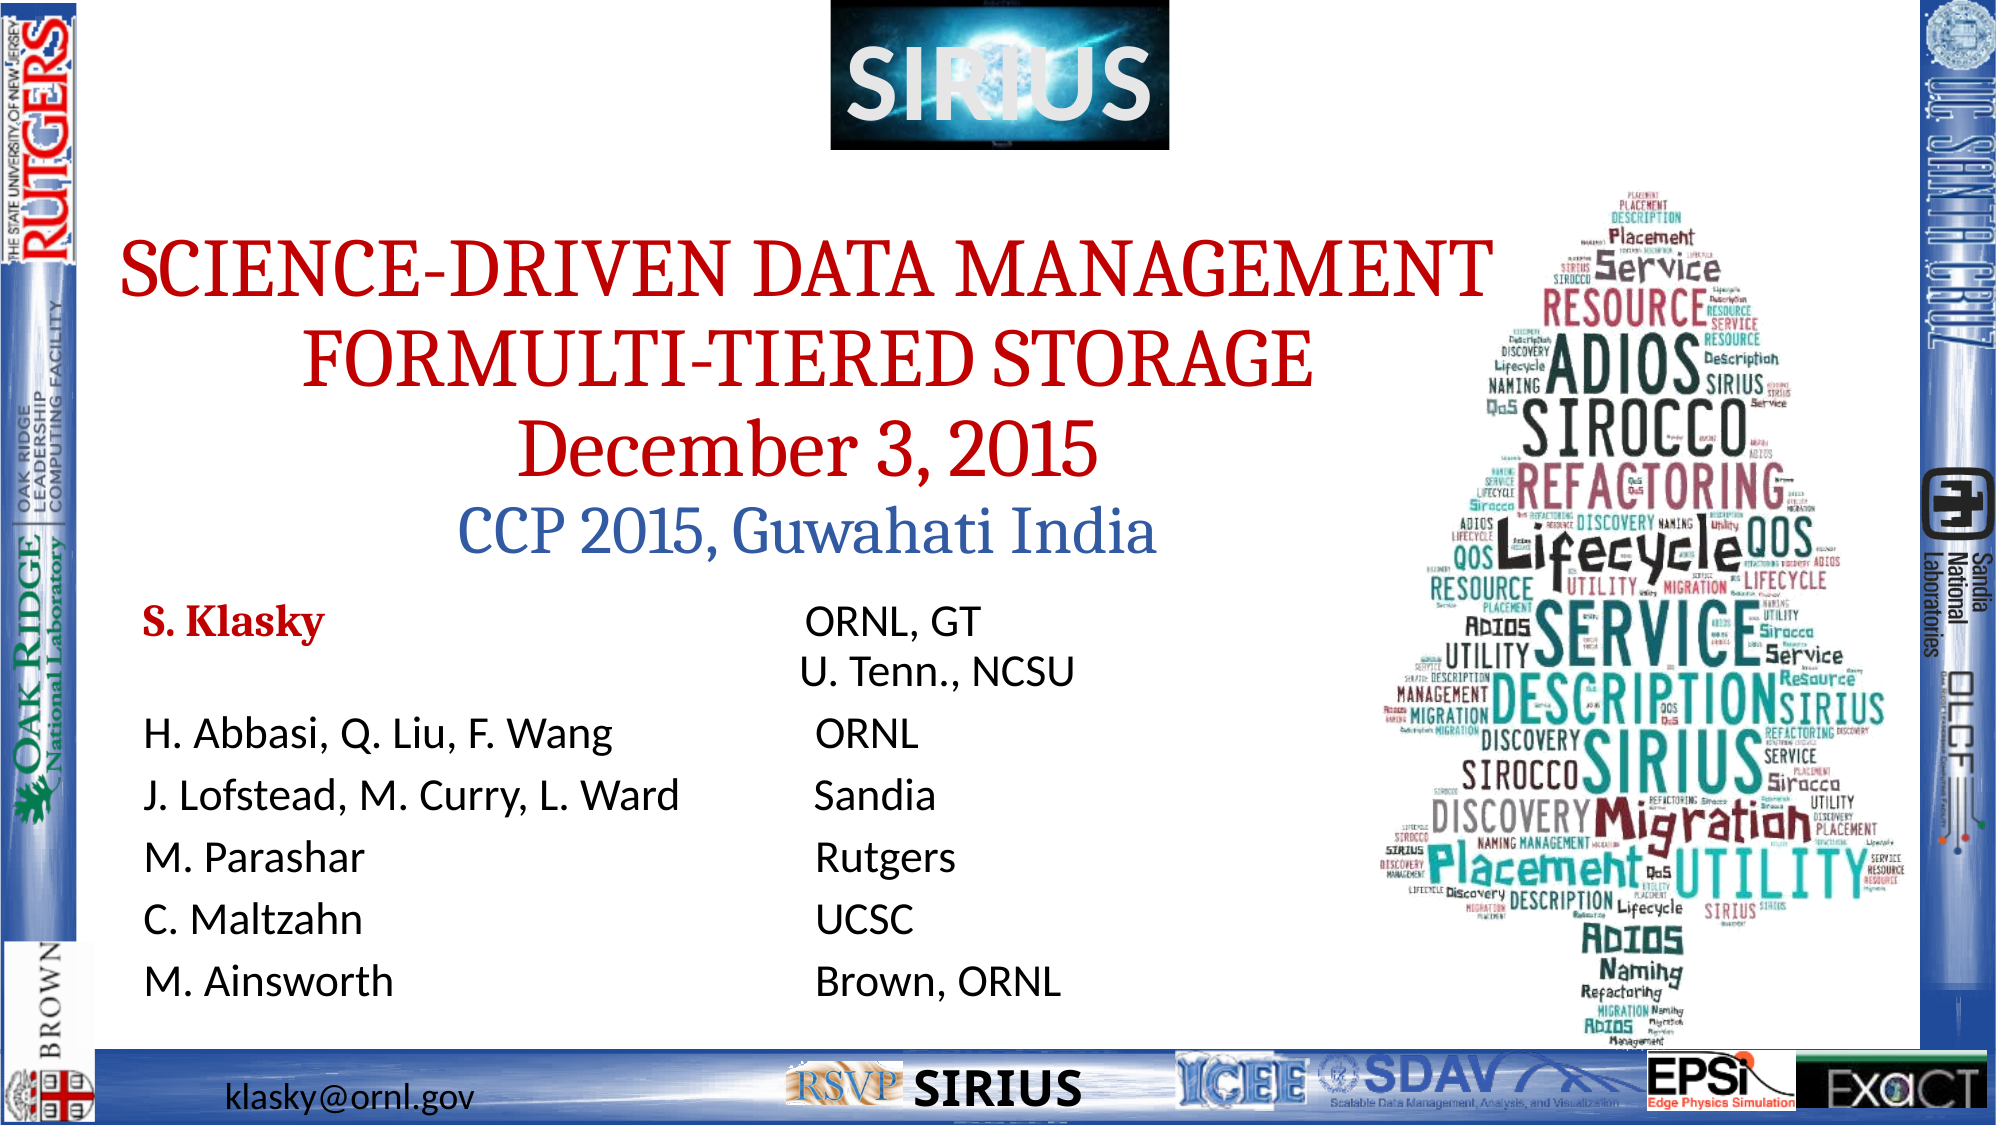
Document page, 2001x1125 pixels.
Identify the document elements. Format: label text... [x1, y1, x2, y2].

picture [1317, 0, 2000, 1111]
picture [12, 301, 65, 824]
picture [5, 942, 94, 1121]
title SCIENCE-DRIVEN DATA MANAGEMENT FORMULTI-TIERED STORAGE December 3, 2015 CCP 2015, Guwahati India [85, 135, 1533, 576]
picture [830, 0, 1170, 135]
picture [786, 1061, 903, 1105]
picture [1, 4, 75, 275]
picture [1175, 1050, 1310, 1111]
subtitle S. Klasky ORNL, GT U. Tenn., NCSU H. Abbasi, Q. Liu, F. Wang ORNL J. Lofstead, M. Curry, L. Ward Sandia M. Parashar Rutgers C. Maltzahn UCSC M. Ainsworth Brown, ORNL [128, 589, 1367, 999]
